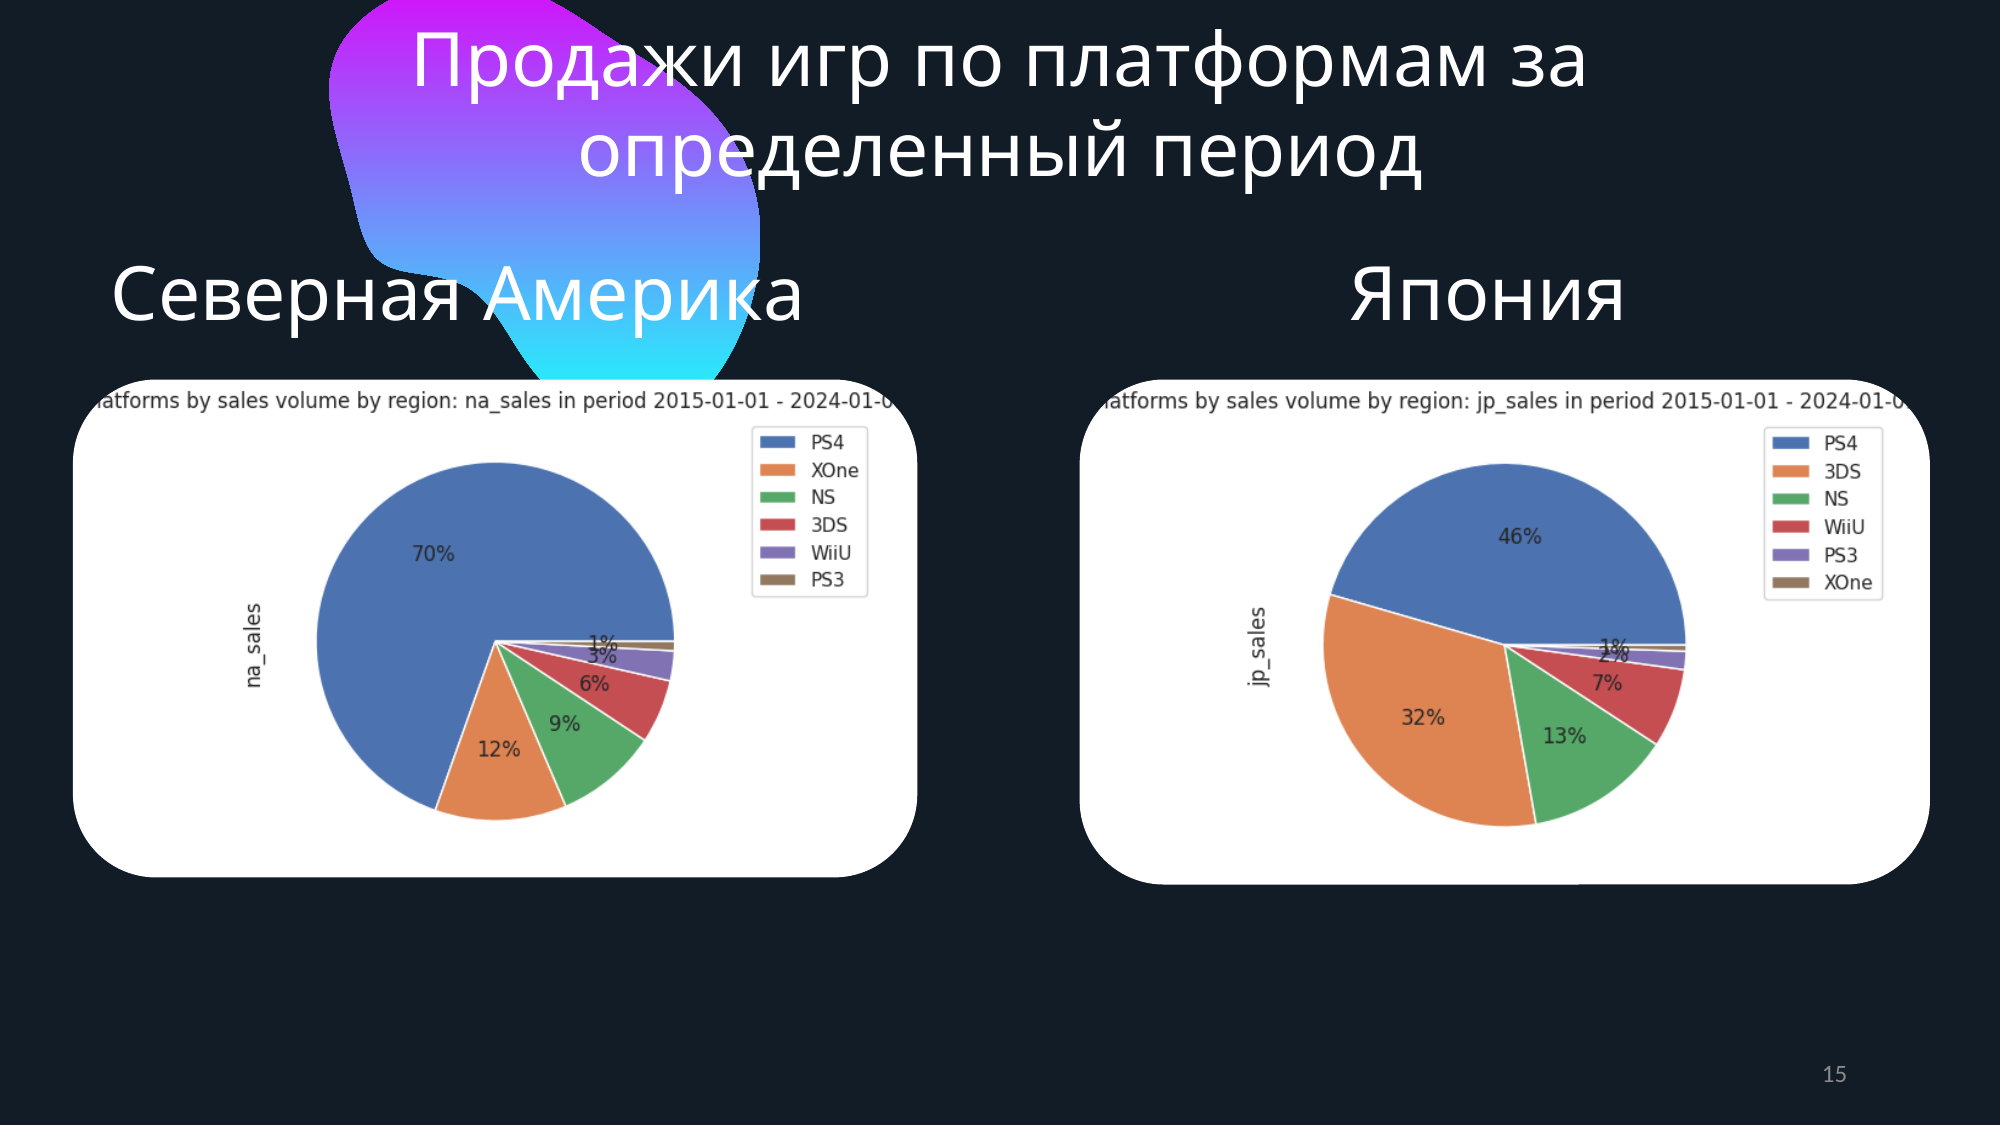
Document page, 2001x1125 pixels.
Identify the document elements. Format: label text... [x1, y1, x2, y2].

text_box [329, 38, 345, 167]
text_box Северная Америка [95, 238, 895, 344]
slide_number 15 [1412, 1042, 1863, 1103]
picture [72, 379, 918, 878]
text_box [383, 0, 556, 4]
text_box Продажи игр по платформам за определенный период [345, 4, 1655, 199]
text_box Япония [1334, 238, 1675, 344]
text_box [353, 199, 761, 238]
text_box [514, 344, 736, 378]
picture [1079, 379, 1930, 885]
